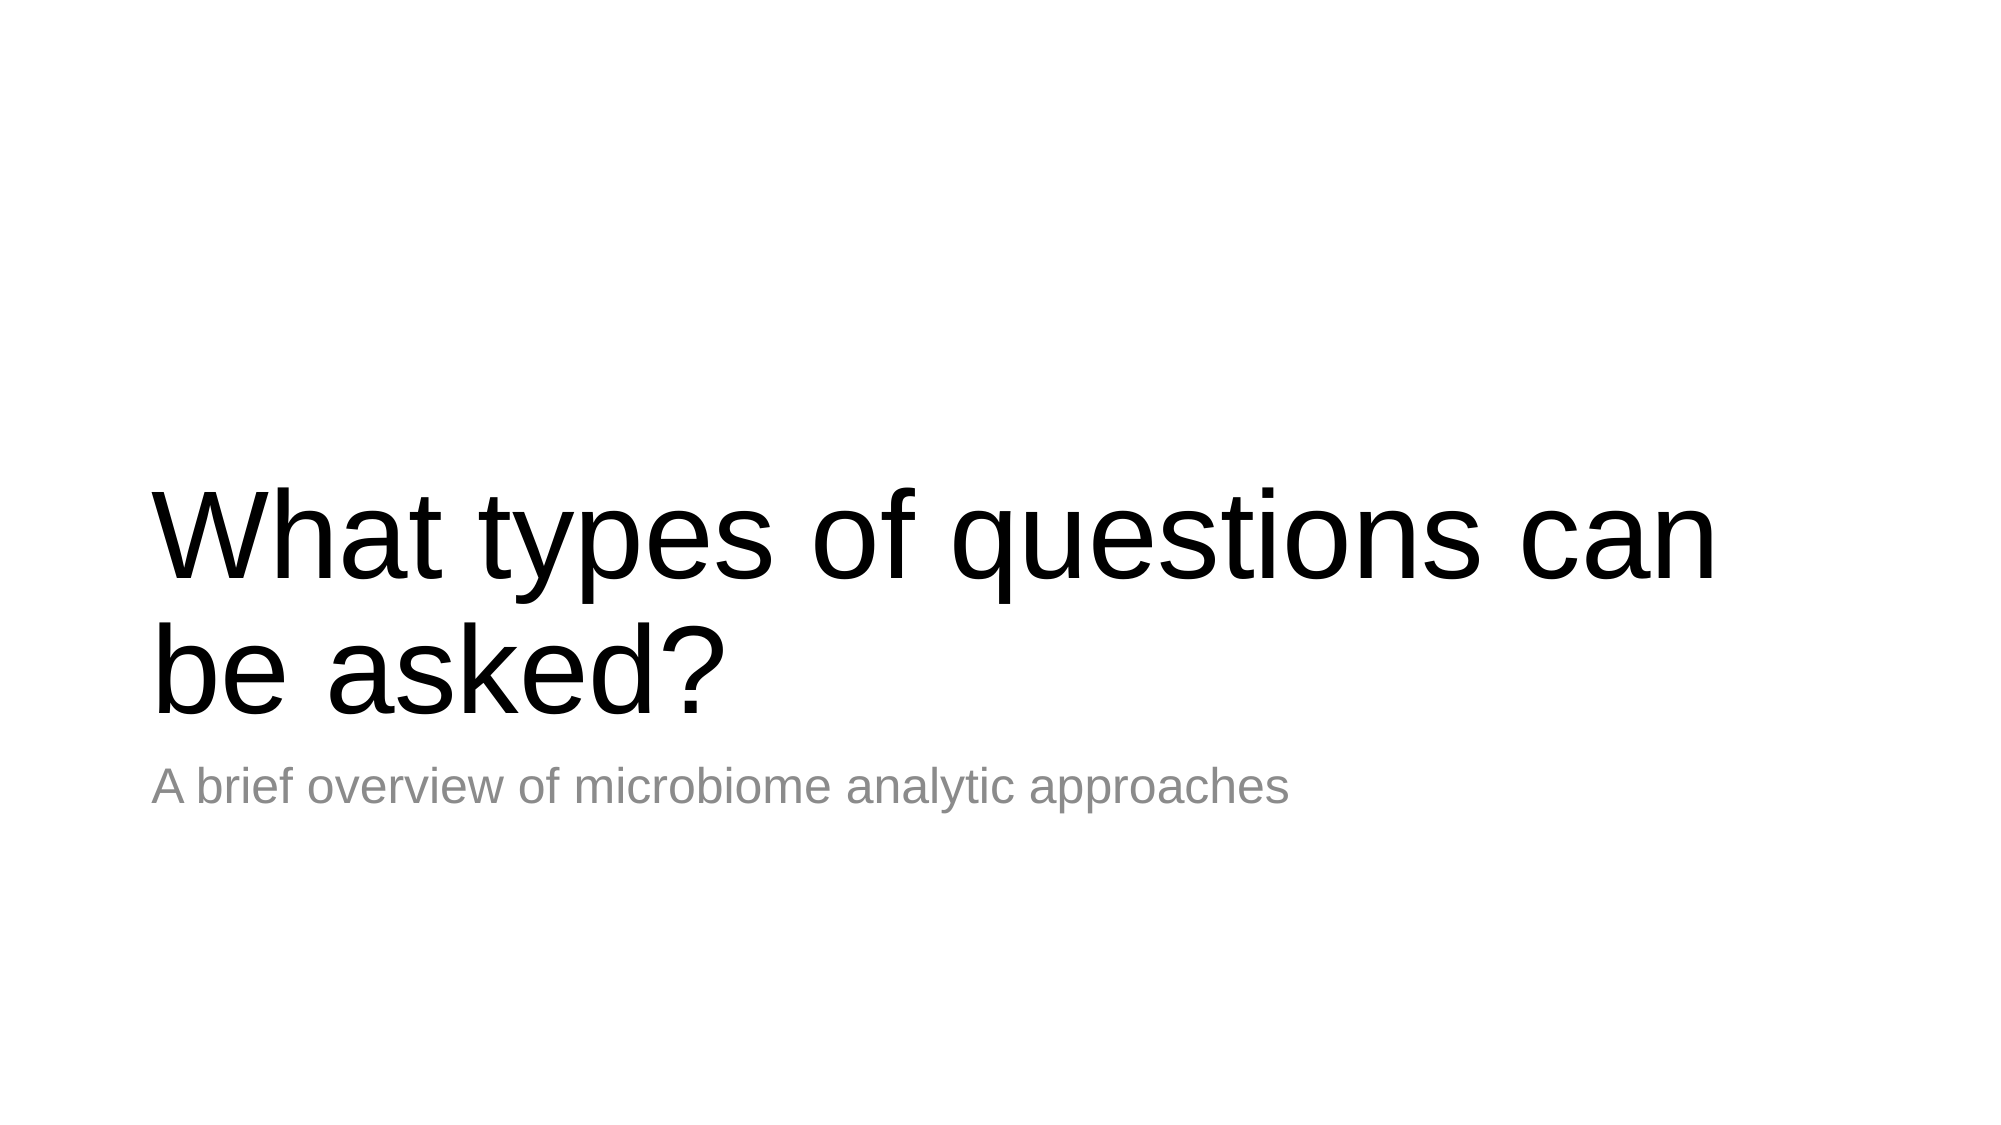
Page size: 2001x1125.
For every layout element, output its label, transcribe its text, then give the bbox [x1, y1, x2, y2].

list A brief overview of microbiome analytic approaches [136, 752, 1862, 999]
title What types of questions can be asked? [136, 280, 1862, 749]
